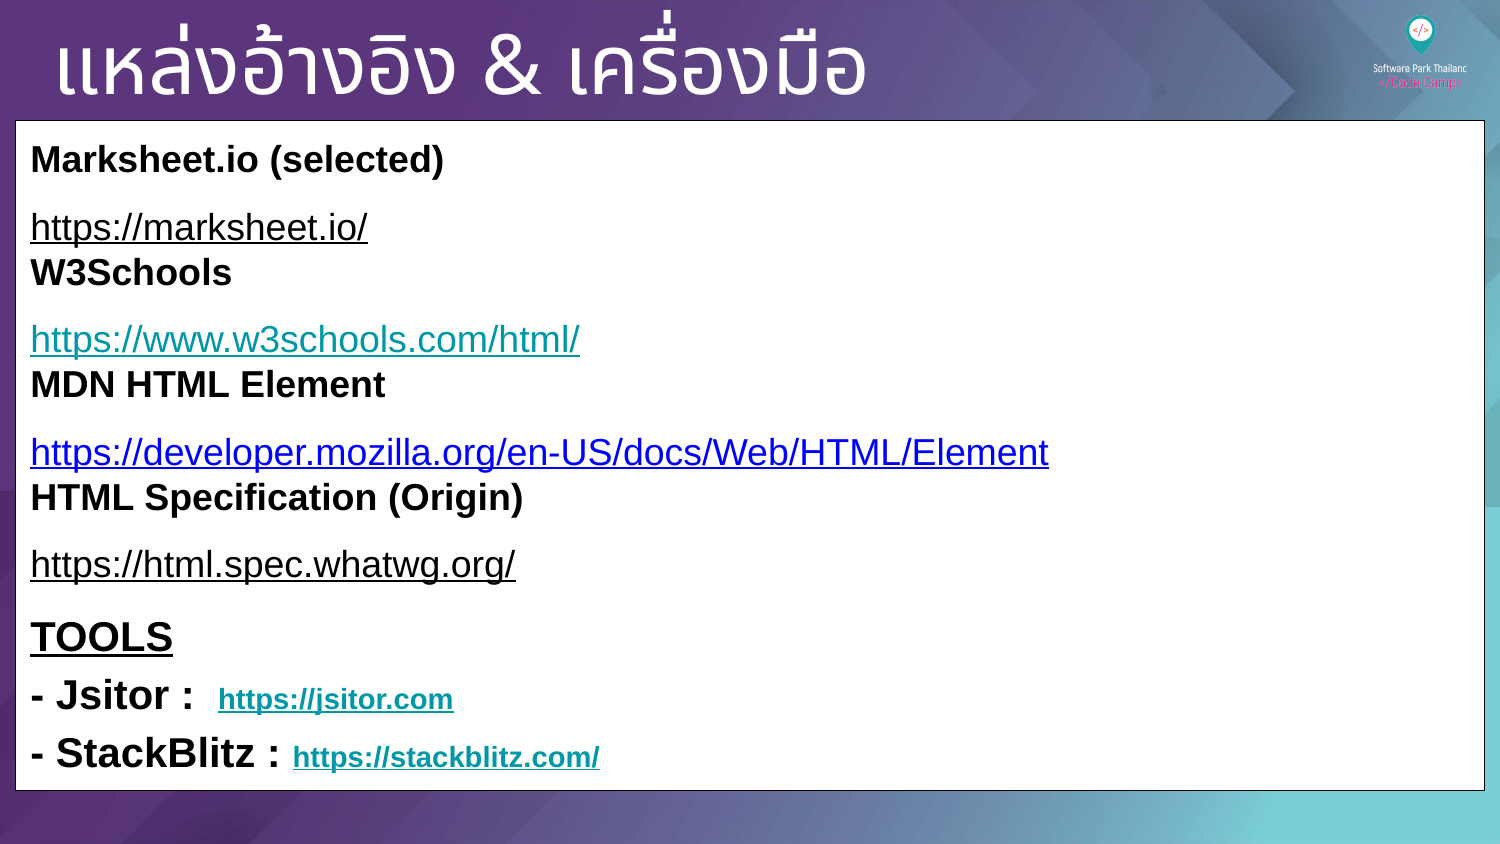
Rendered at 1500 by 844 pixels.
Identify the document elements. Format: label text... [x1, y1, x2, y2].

text_box แหล่งอ้างอิง & เครื่องมือ [37, 20, 1183, 102]
picture [0, 0, 1500, 844]
text_box Marksheet.io (selected) https://marksheet.io/ W3Schools https://www.w3schools.com/html/ MDN HTML Element https://developer.mozilla.org/en-US/docs/Web/HTML/Element HTML Specification (Origin) https://html.spec.whatwg.org/ TOOLS - Jsitor : https://jsitor.com - StackBlitz : https://stackblitz.com/ [15, 120, 1485, 791]
